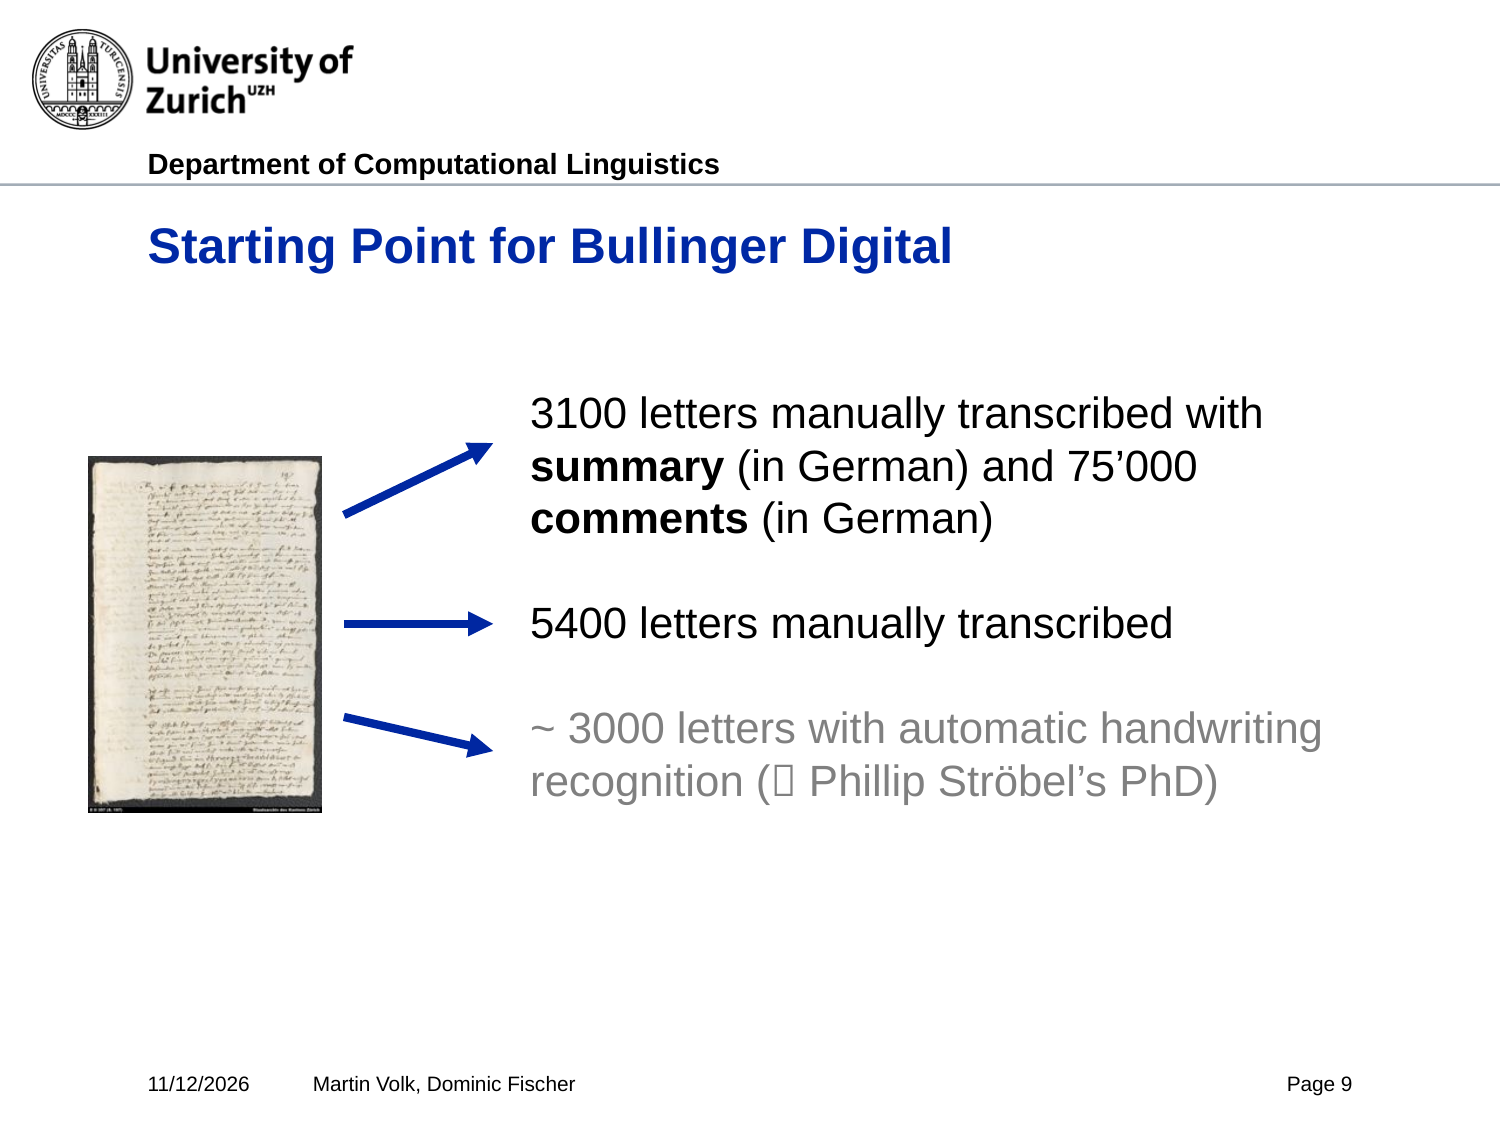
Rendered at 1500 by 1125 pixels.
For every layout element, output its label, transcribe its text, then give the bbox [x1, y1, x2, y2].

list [88, 455, 322, 814]
title Starting Point for Bullinger Digital [147, 208, 1353, 291]
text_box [343, 716, 494, 752]
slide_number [147, 1070, 301, 1106]
slide_number Page 9 [1222, 1070, 1353, 1106]
footer Martin Volk, Dominic Fischer [312, 1070, 1176, 1106]
picture [26, 23, 360, 136]
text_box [343, 442, 494, 516]
text_box 3100 letters manually transcribed with summary (in German) and 75’000 comments (in German) 5400 letters manually transcribed ~ 3000 letters with automatic handwriting recognition ( Phillip Ströbel’s PhD) [515, 377, 1411, 813]
